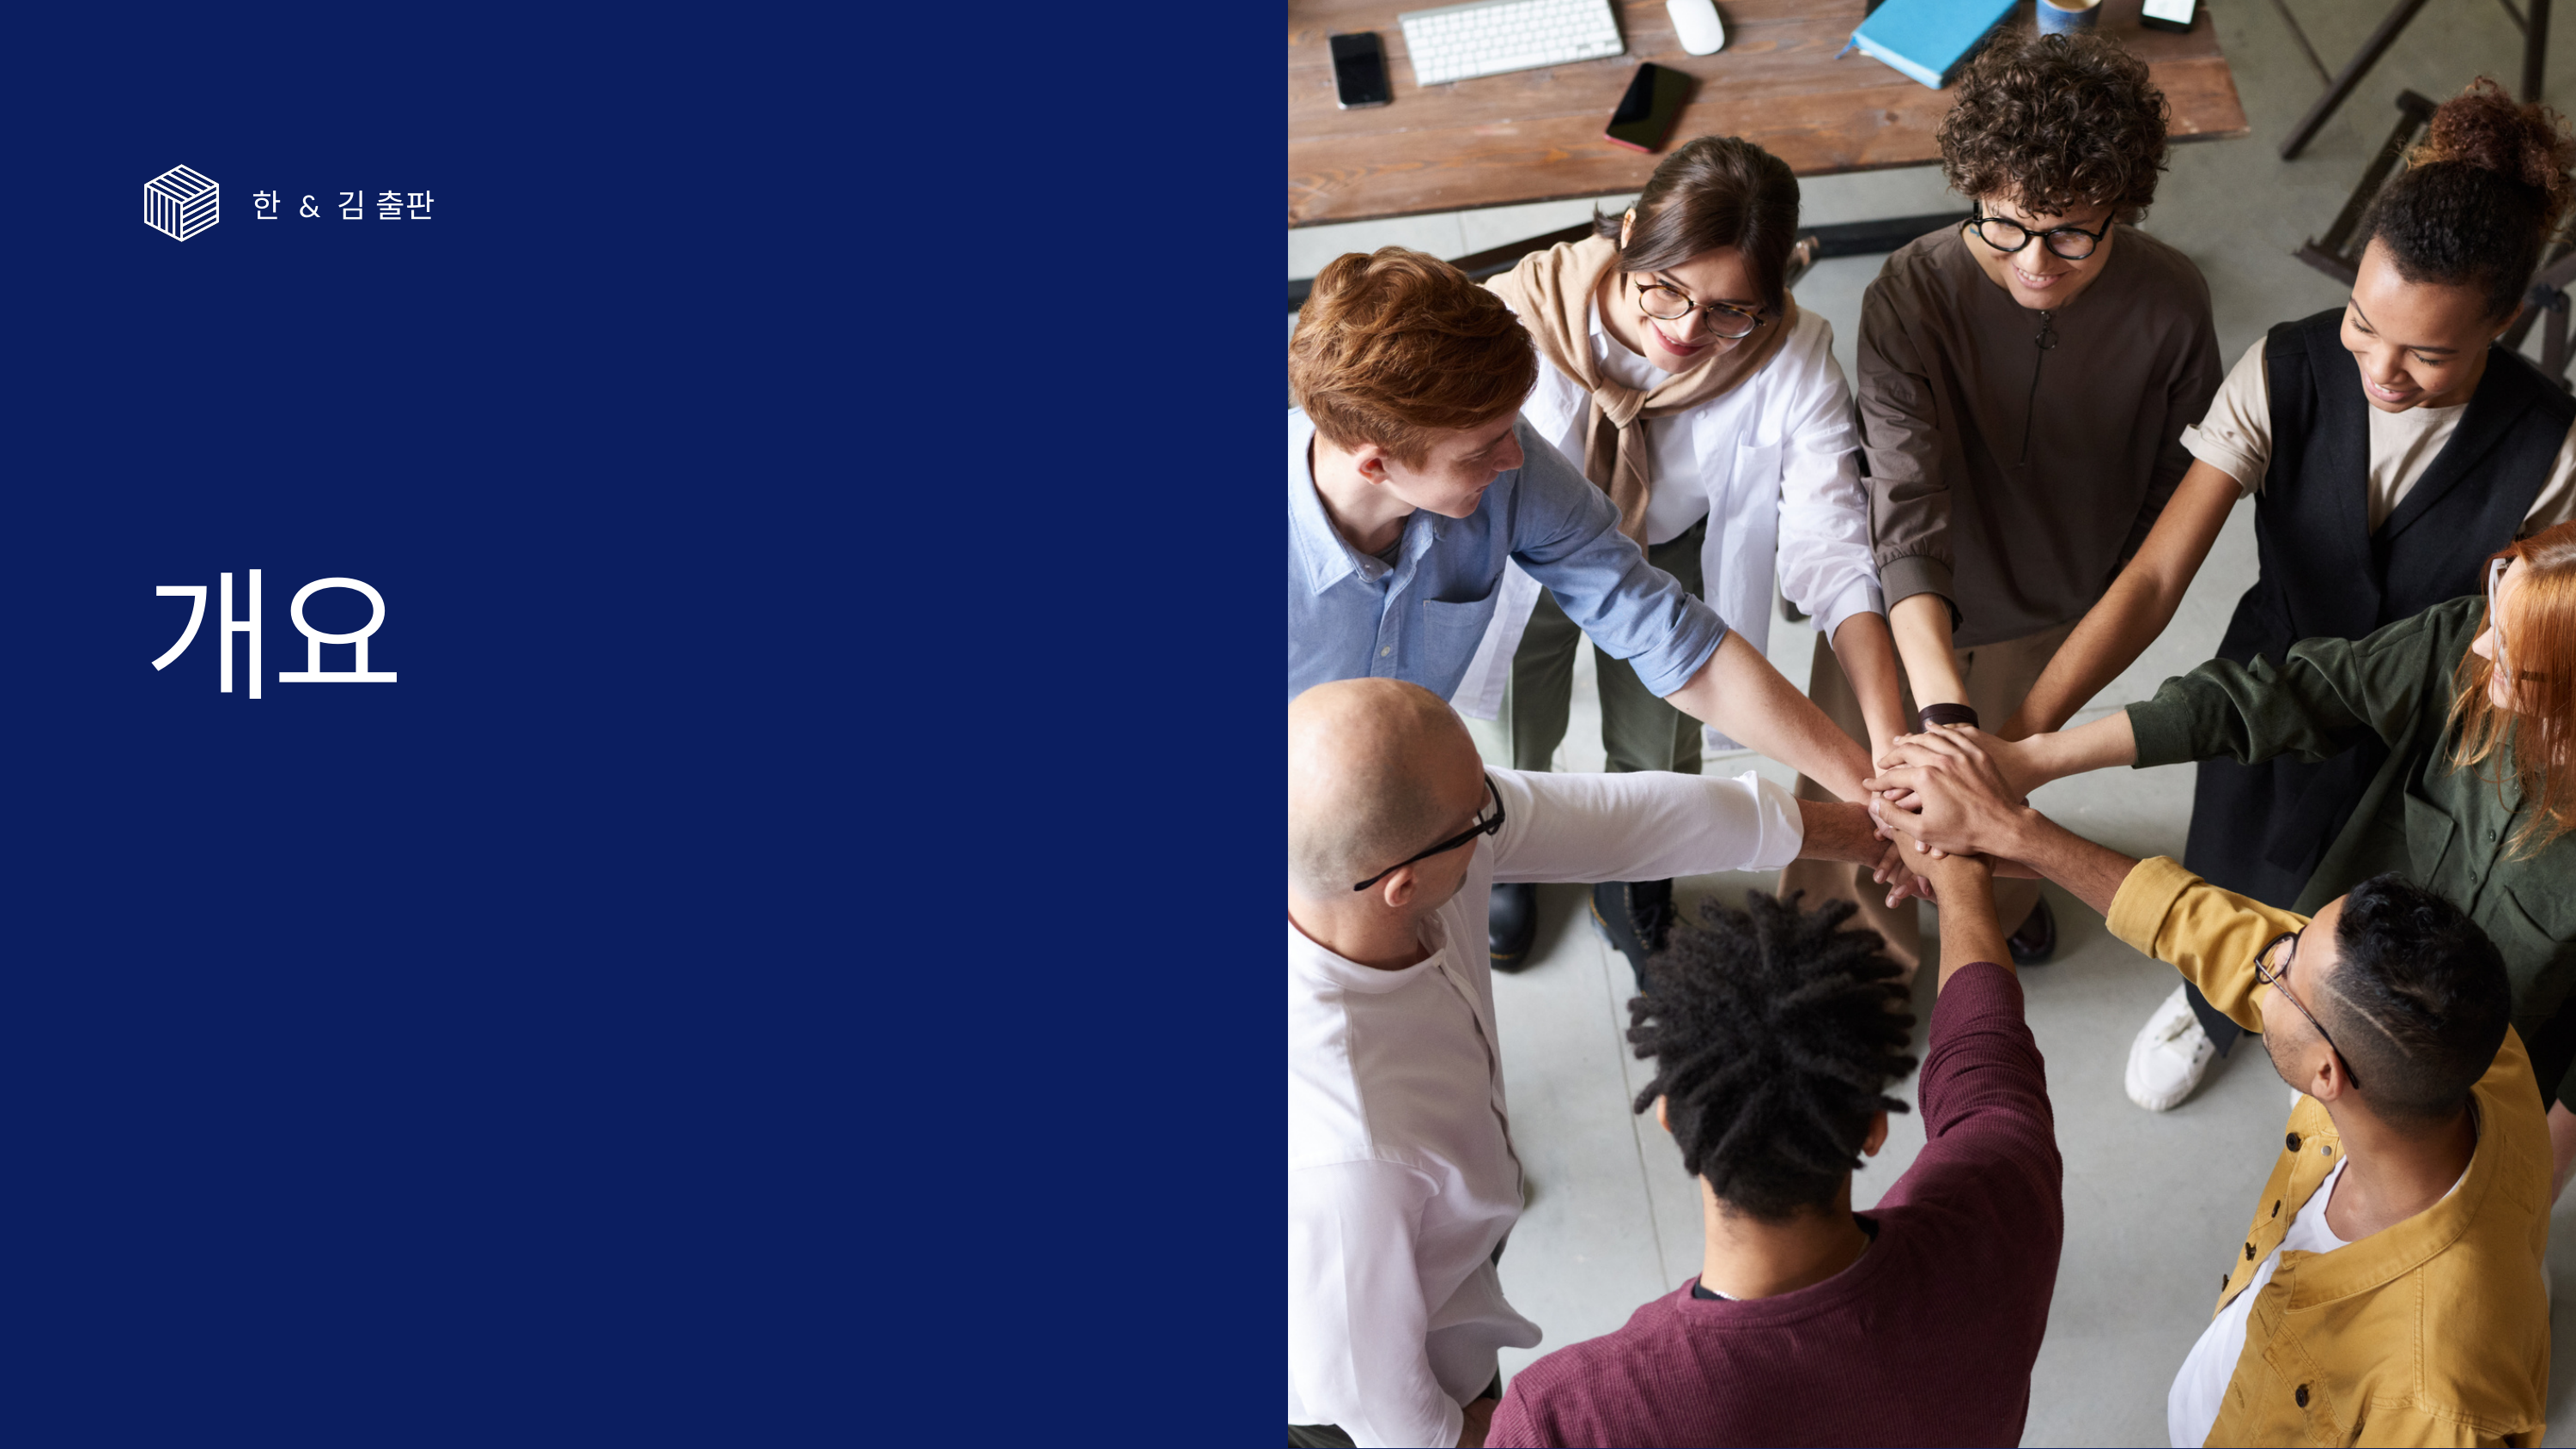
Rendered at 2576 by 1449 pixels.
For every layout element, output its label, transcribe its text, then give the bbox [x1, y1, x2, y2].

picture [1287, 0, 2576, 1448]
text_box 개요 [144, 516, 1167, 717]
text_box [144, 164, 636, 243]
